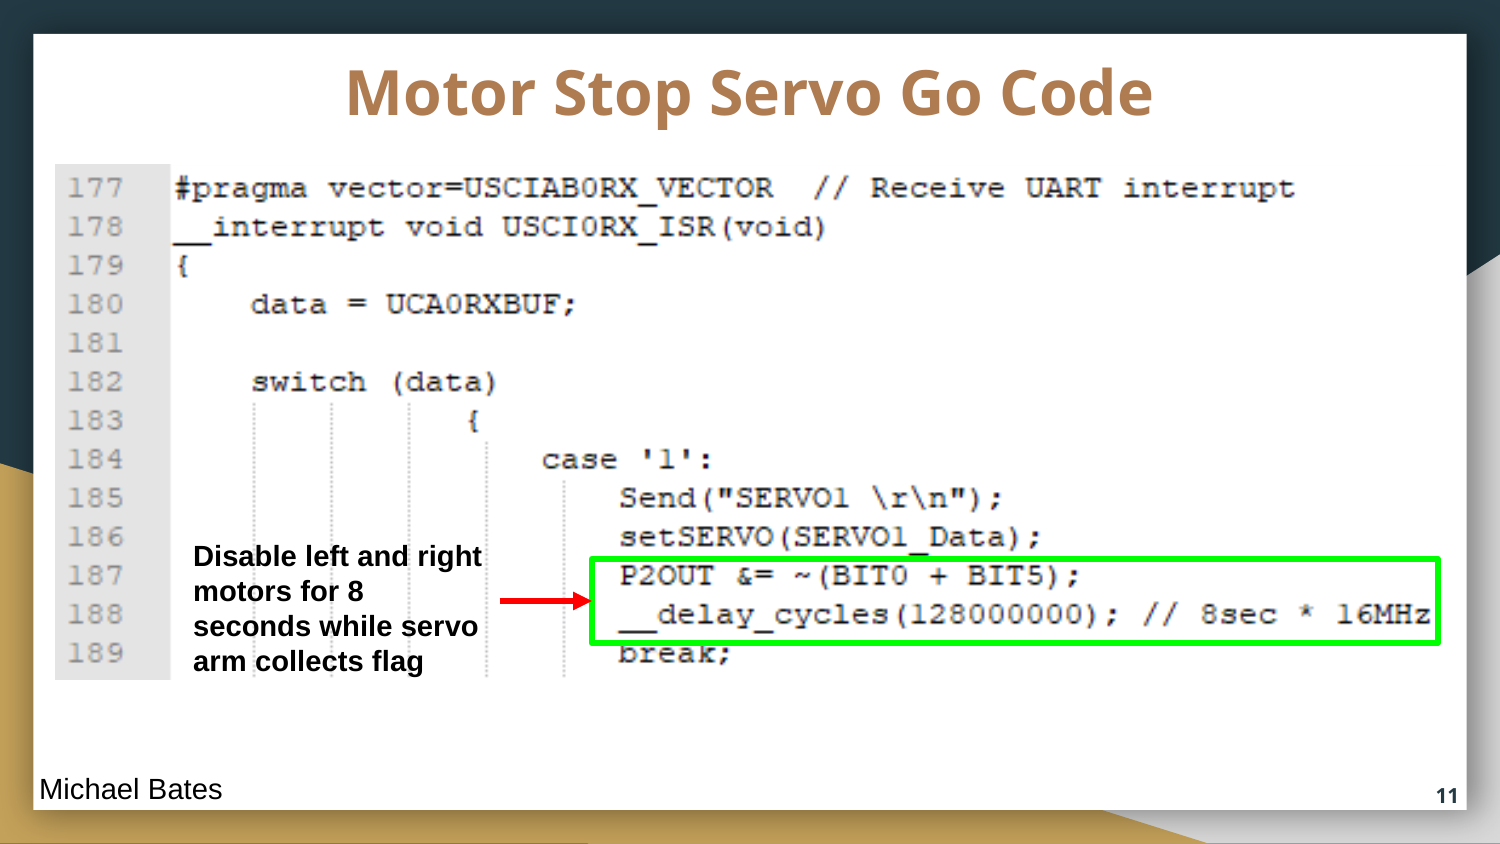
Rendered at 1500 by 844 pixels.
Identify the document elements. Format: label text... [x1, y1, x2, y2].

slide_number 11 [1384, 764, 1475, 829]
title Motor Stop Servo Go Code [134, 38, 1366, 162]
text_box Michael Bates [24, 755, 377, 810]
picture [55, 163, 1445, 680]
